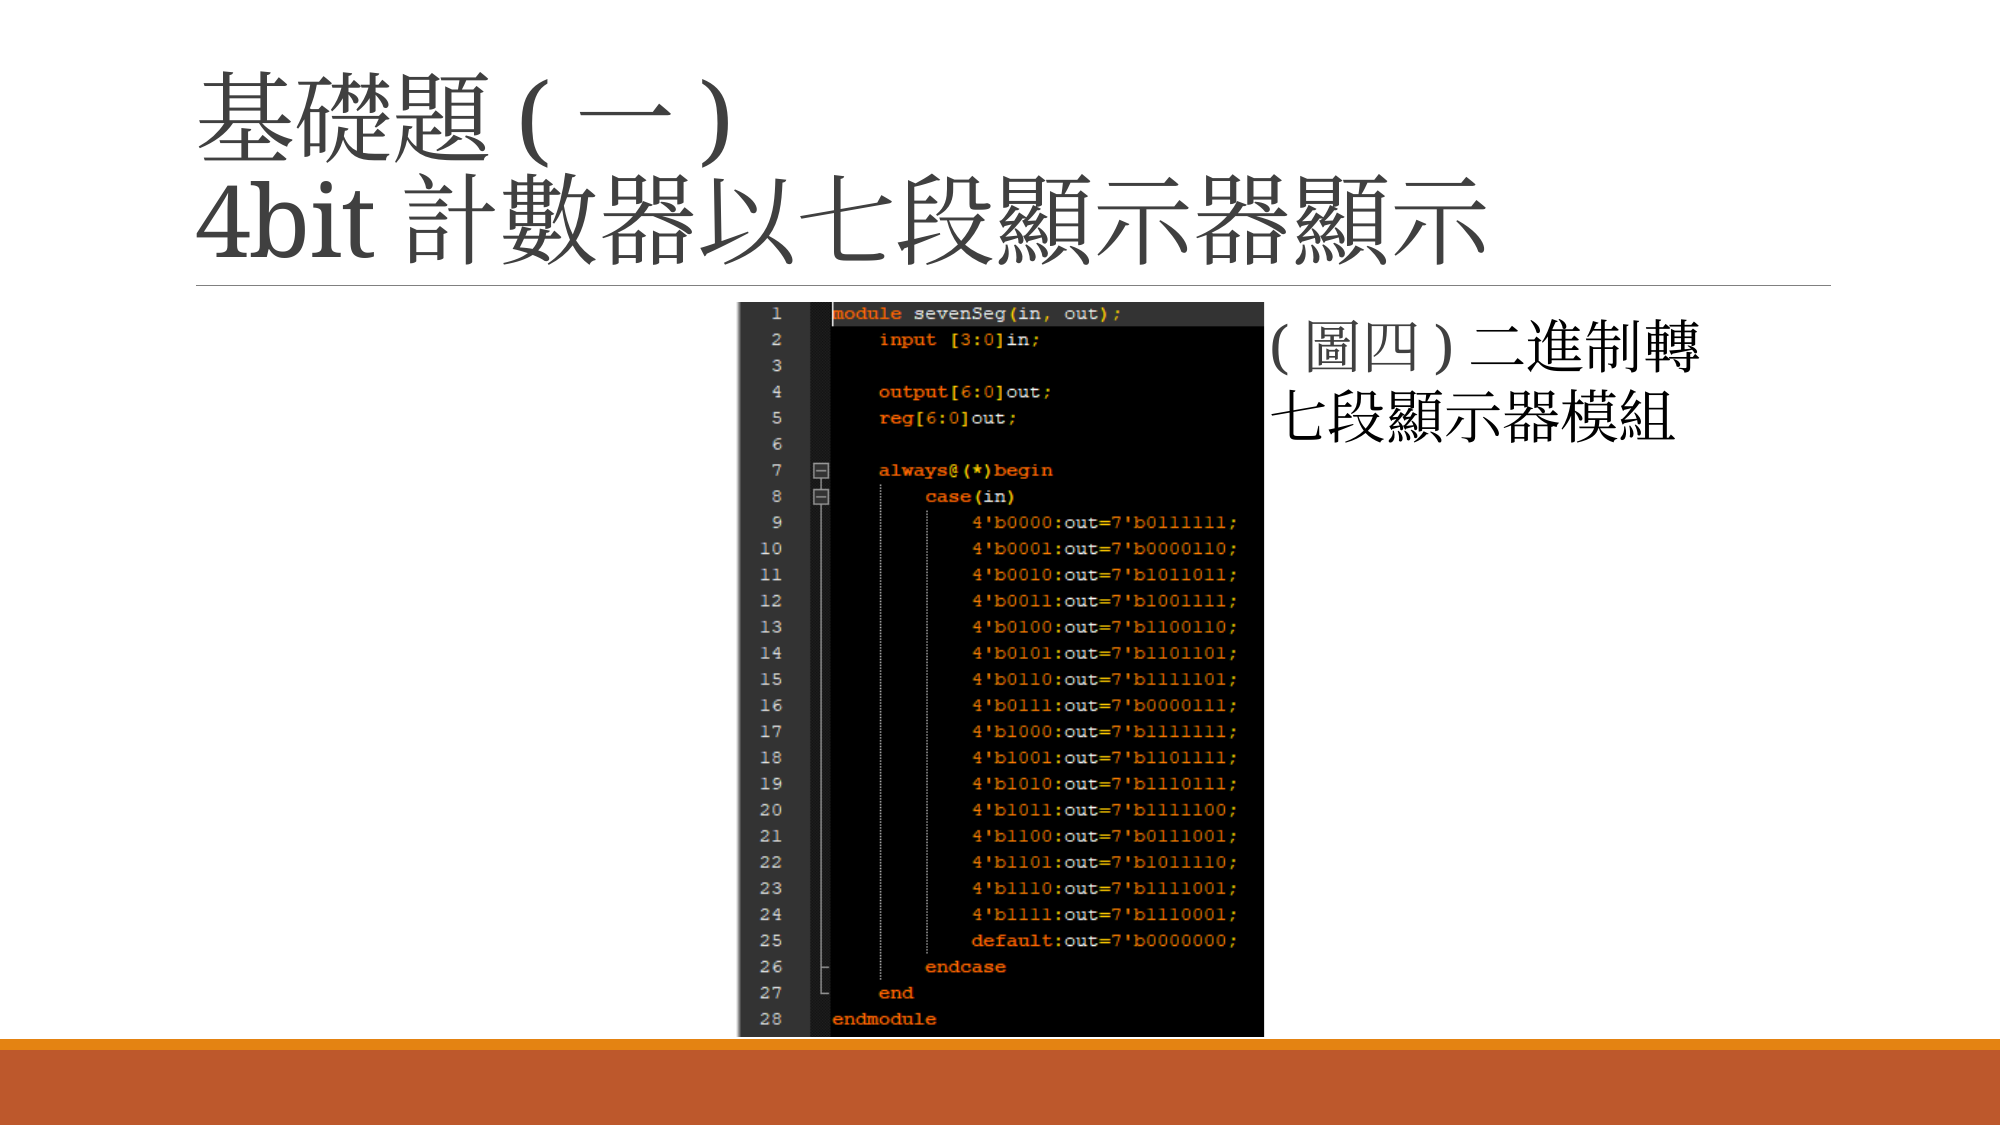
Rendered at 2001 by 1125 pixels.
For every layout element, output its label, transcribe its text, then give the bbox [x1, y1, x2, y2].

text_box (圖四)二進制轉 七段顯示器模組 [1270, 302, 1717, 458]
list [735, 302, 1265, 1037]
title 基礎題(一) 4bit計數器以七段顯示器顯示 [180, 47, 1830, 285]
